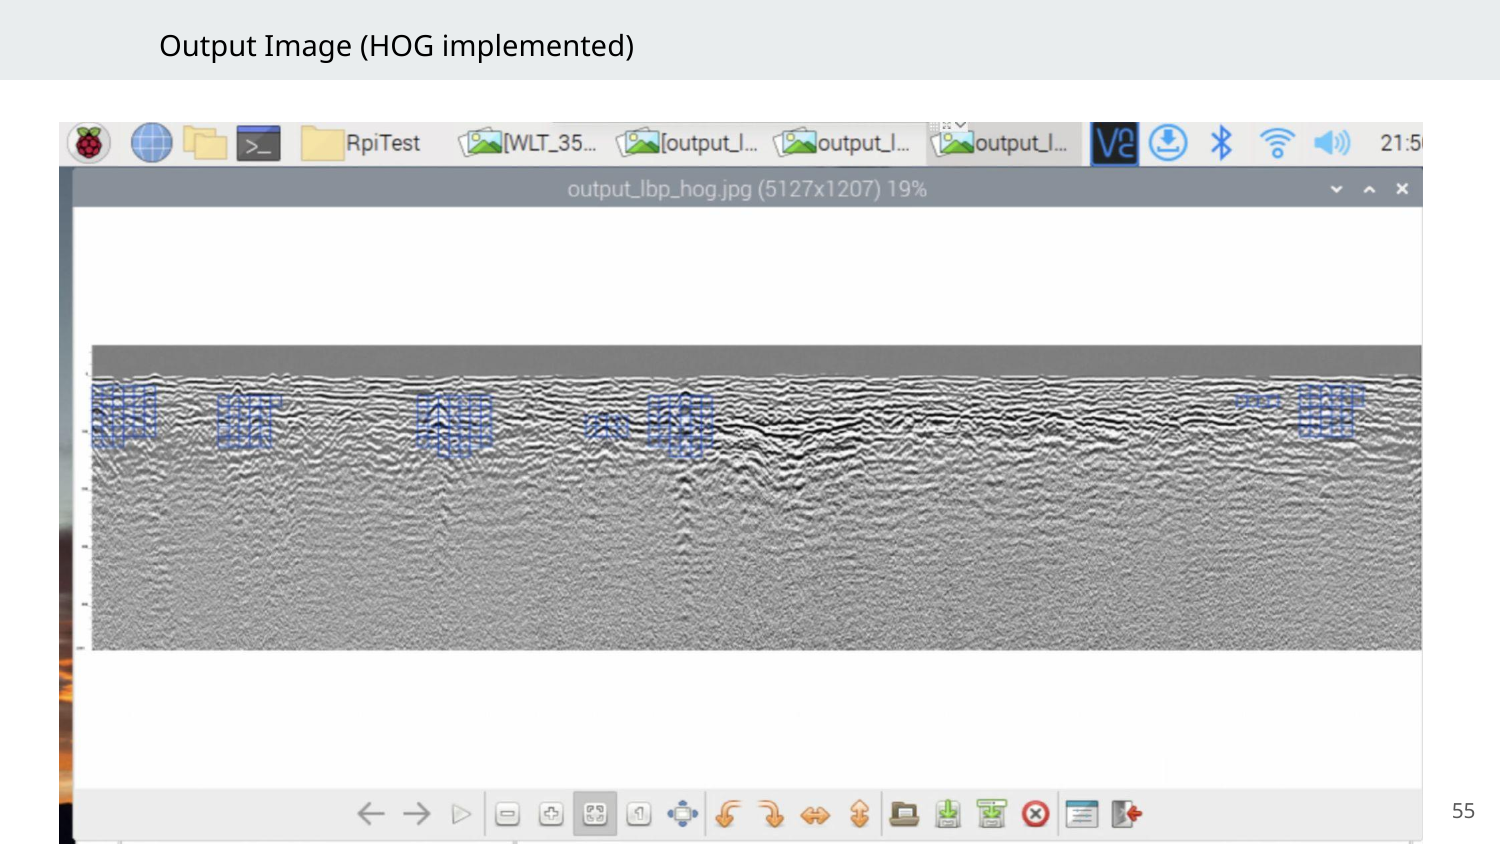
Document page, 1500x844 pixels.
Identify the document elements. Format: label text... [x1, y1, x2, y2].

text_box Output Image (HOG implemented) [144, 11, 669, 77]
picture [59, 122, 1423, 844]
slide_number ‹#› [1426, 779, 1491, 844]
